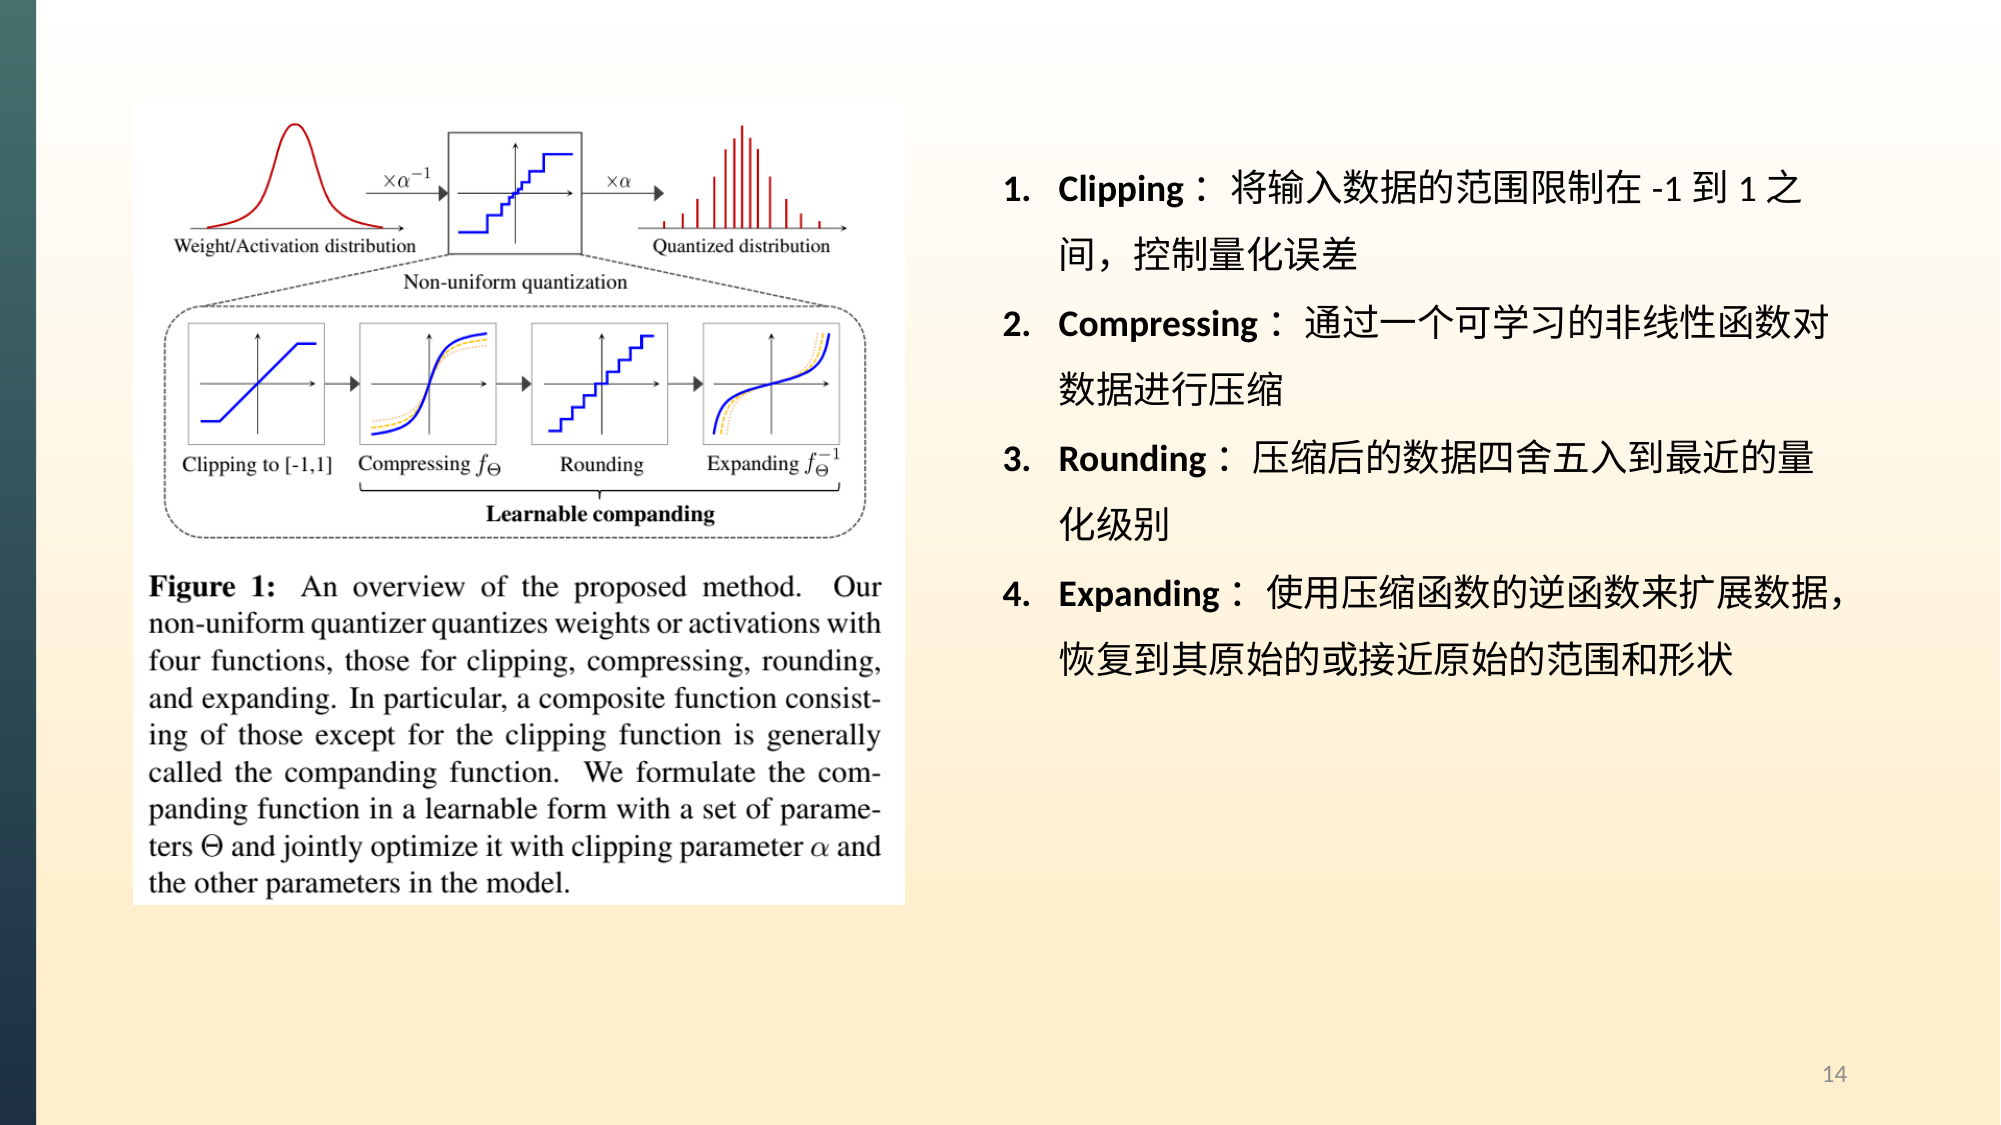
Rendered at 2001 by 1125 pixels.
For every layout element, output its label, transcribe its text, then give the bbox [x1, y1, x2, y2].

picture [133, 101, 905, 905]
slide_number 14 [1412, 1042, 1863, 1103]
text_box Clipping：将输入数据的范围限制在-1到1之间，控制量化误差 Compressing：通过一个可学习的非线性函数对数据进行压缩 Rounding：压缩后的数据四舍五入到最近的量化级别 Expanding：使用压缩函数的逆函数来扩展数据，恢复到其原始的或接近原始的范围和形状 [987, 134, 1848, 689]
text_box [0, 0, 37, 1125]
